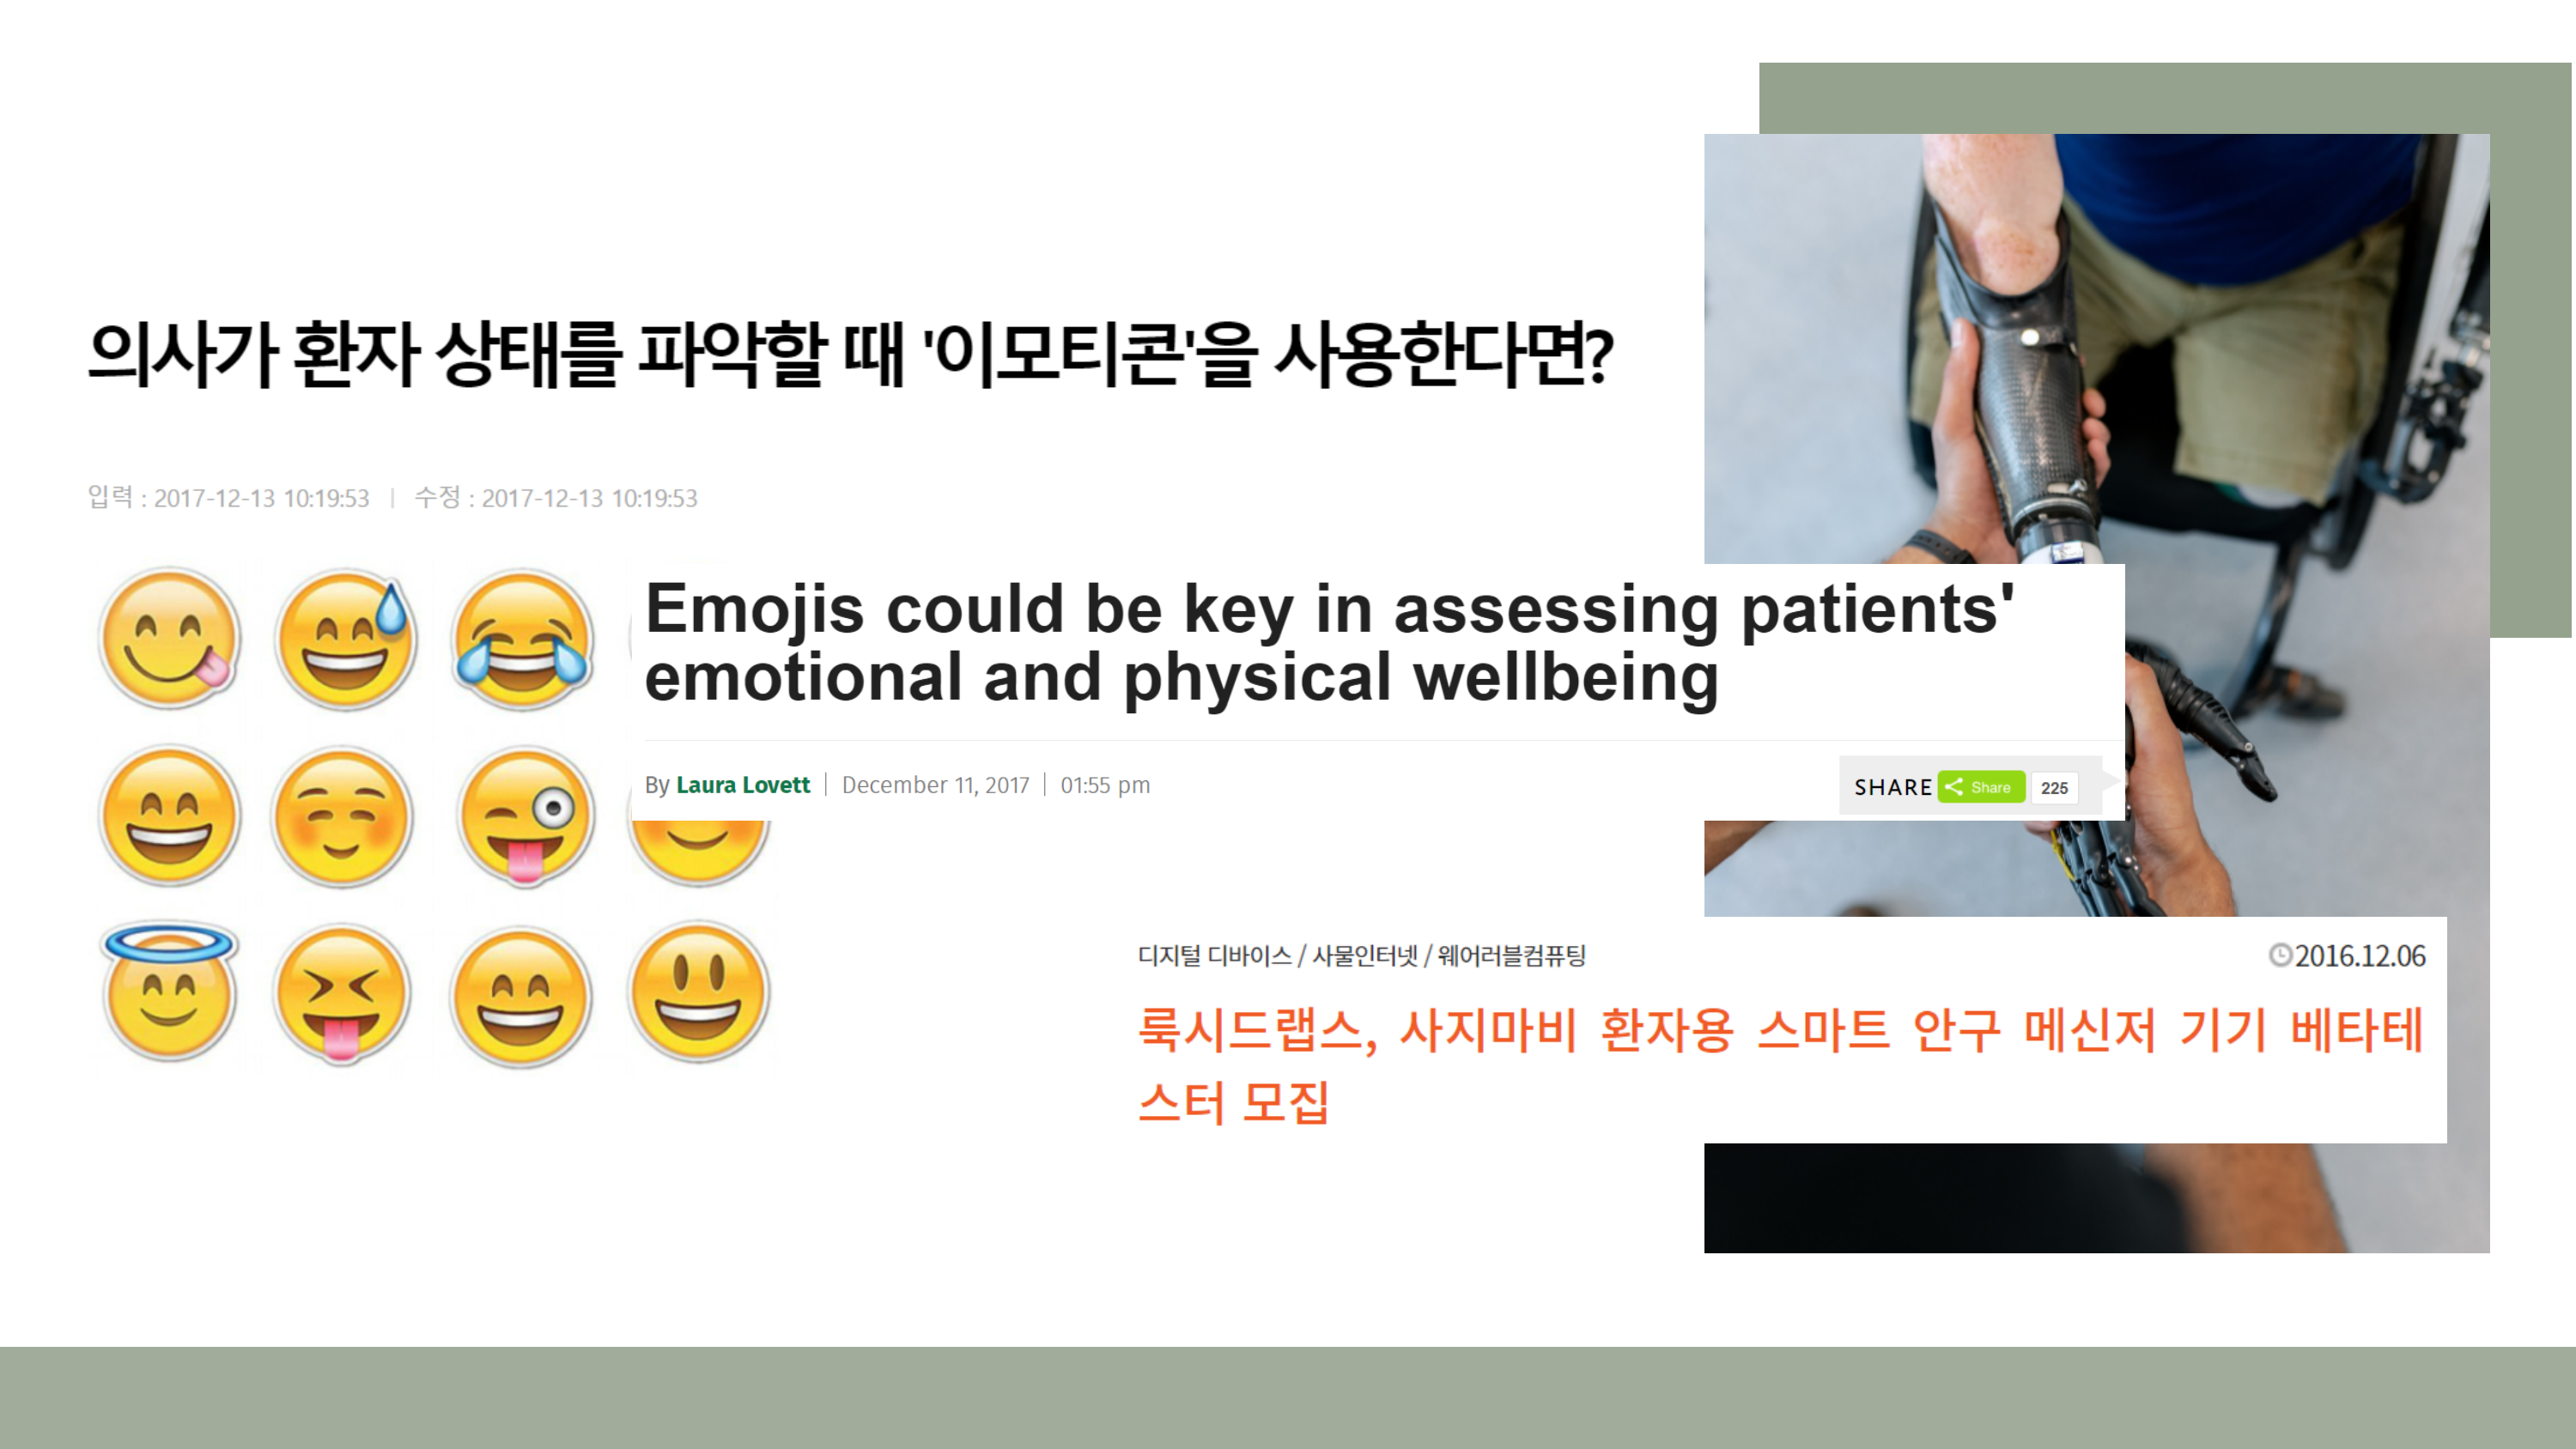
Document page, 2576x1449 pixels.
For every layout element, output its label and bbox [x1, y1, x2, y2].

text_box [1704, 133, 2491, 1253]
picture [75, 551, 2126, 1079]
text_box [1759, 63, 2573, 639]
text_box [0, 1347, 2576, 1449]
picture [75, 283, 1690, 523]
picture [1127, 917, 2448, 1143]
